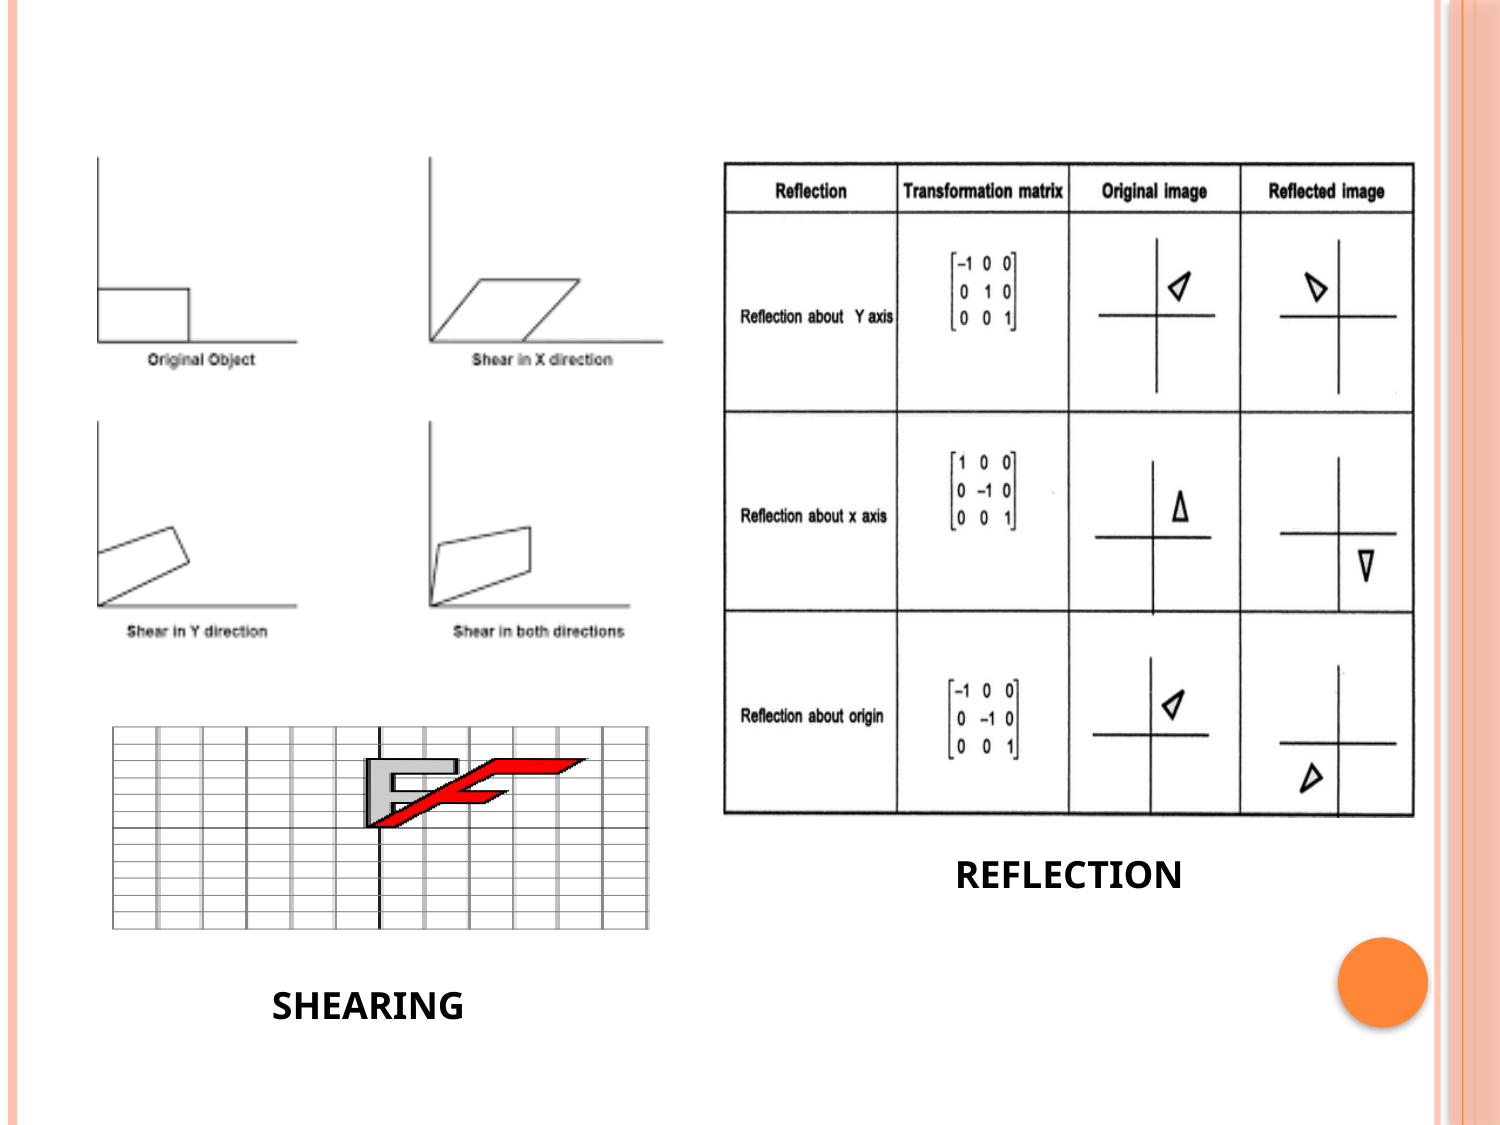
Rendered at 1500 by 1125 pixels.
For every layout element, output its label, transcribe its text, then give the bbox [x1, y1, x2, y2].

text_box REFLECTION [842, 843, 1297, 904]
picture [723, 160, 1416, 818]
picture [96, 156, 667, 641]
text_box SHEARING [180, 974, 557, 1035]
picture [96, 719, 667, 935]
